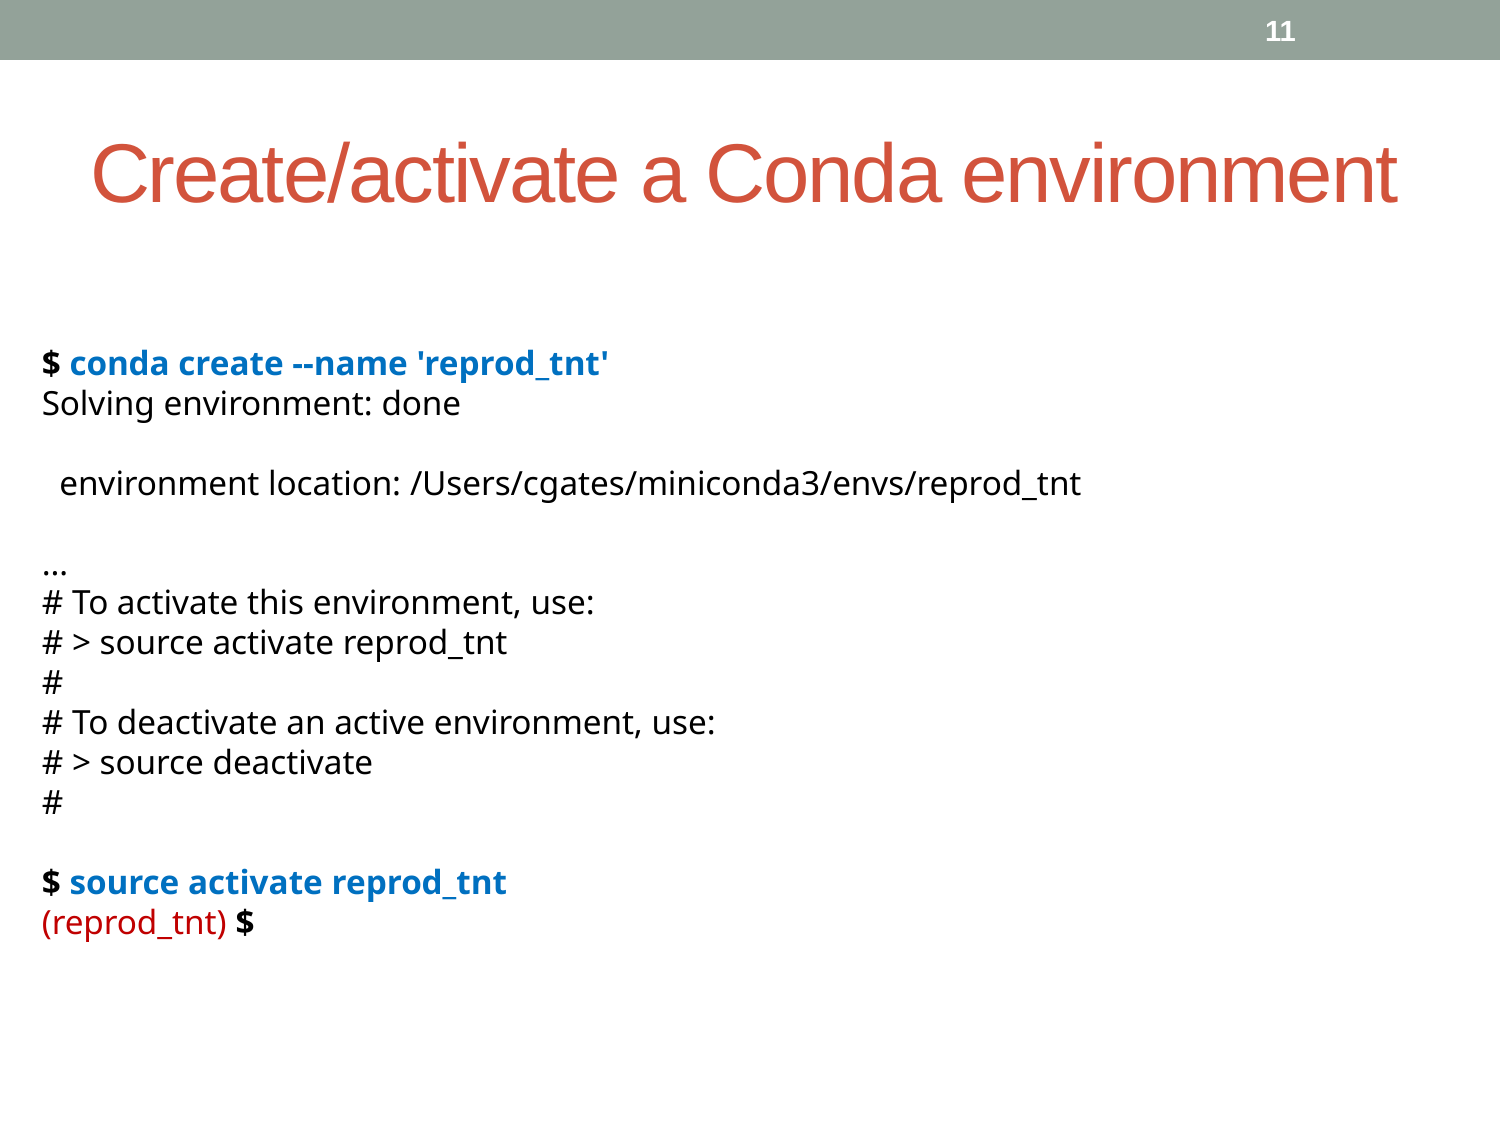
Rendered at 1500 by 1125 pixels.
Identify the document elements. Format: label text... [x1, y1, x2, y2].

slide_number 11 [1250, 3, 1425, 57]
title Create/activate a Conda environment [75, 87, 1425, 250]
text_box $ conda create --name 'reprod_tnt' Solving environment: done environment location: /Users/cgates/miniconda3/envs/reprod_tnt … # To activate this environment, use: # > source activate reprod_tnt # # To deactivate an active environment, use: # > source deactivate # $ source activate reprod_tnt (reprod_tnt) $ [27, 334, 1398, 949]
